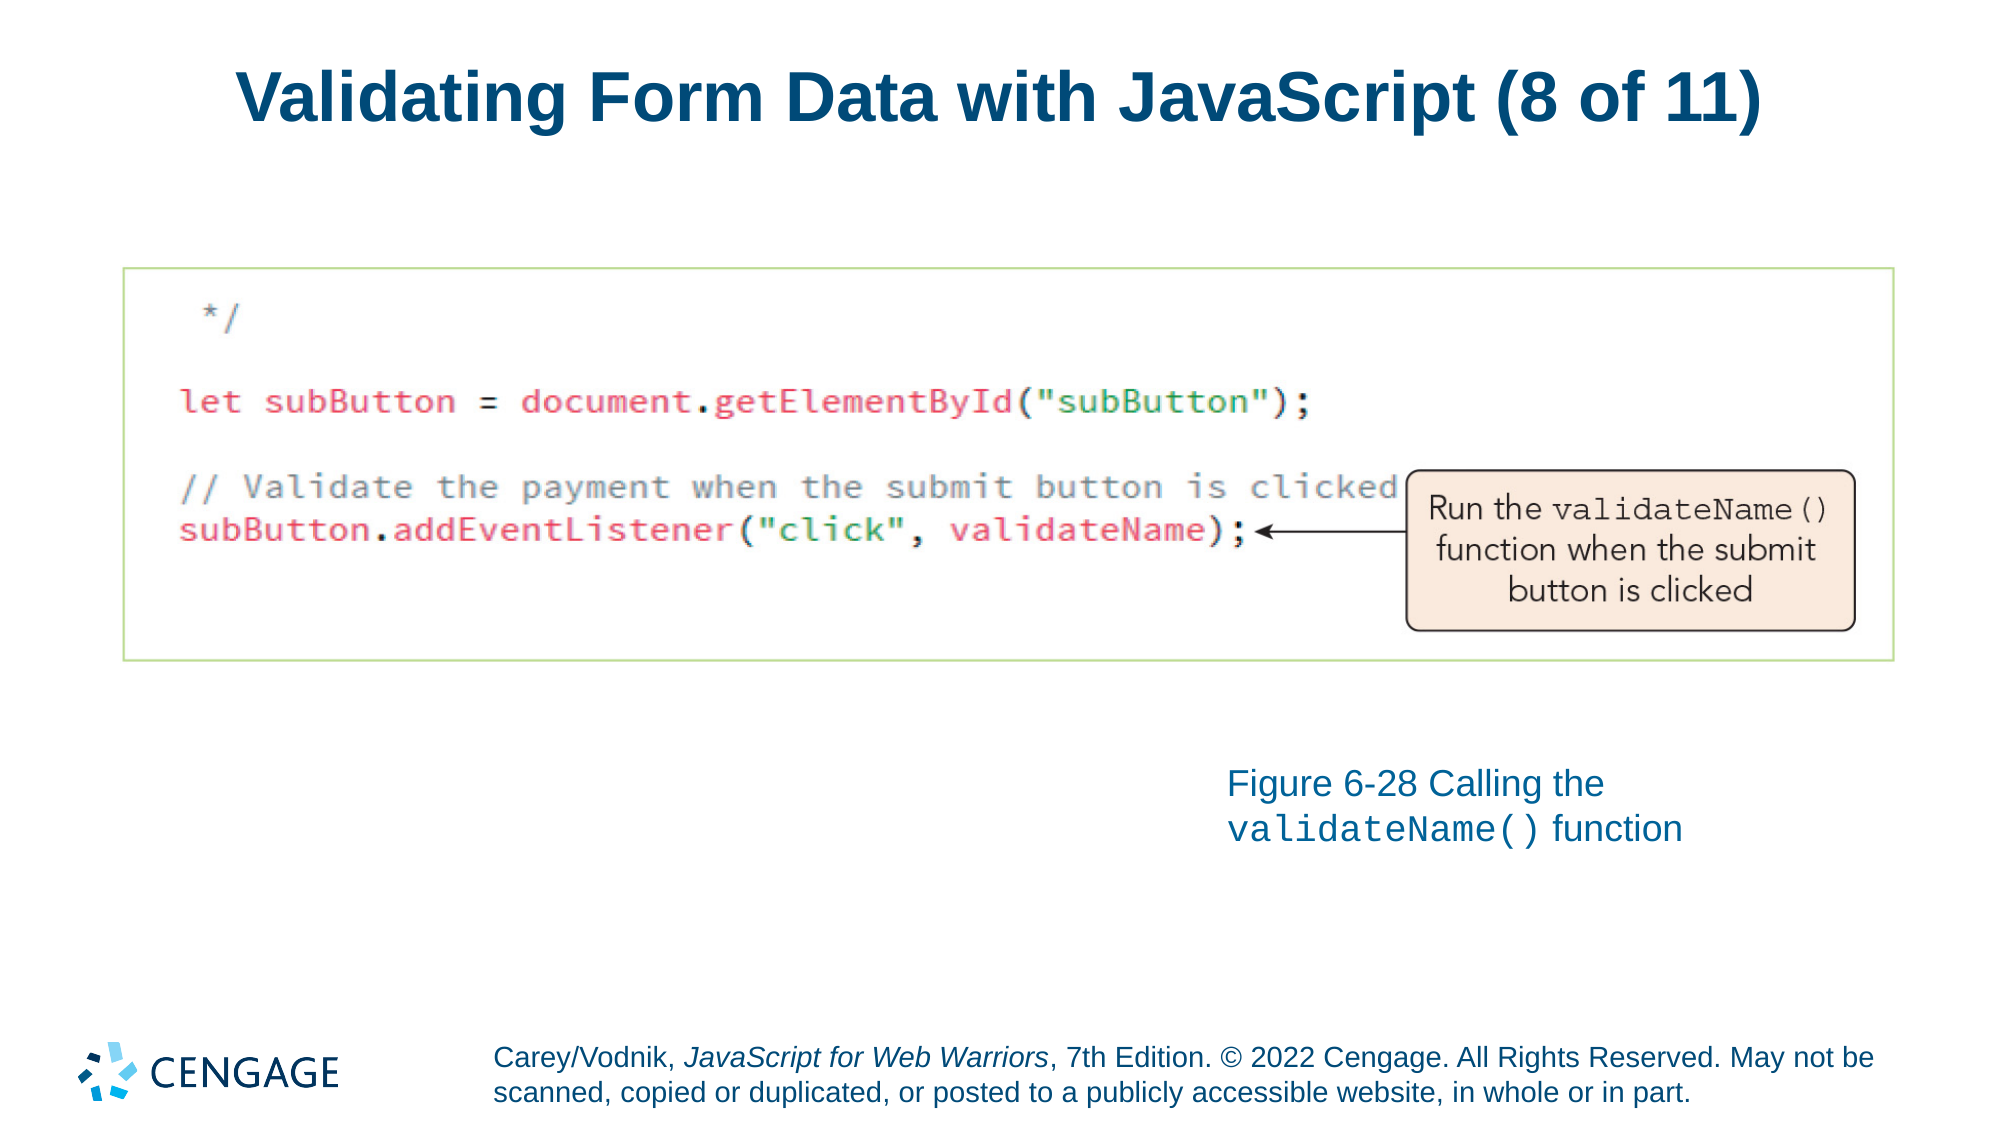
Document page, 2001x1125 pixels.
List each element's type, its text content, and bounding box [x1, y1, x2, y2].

title Validating Form Data with JavaScript (8 of 11) [137, 59, 1863, 171]
picture [119, 265, 1897, 664]
picture [78, 1042, 338, 1101]
list Figure 6-28 Calling the validateName() function [1226, 759, 1880, 965]
